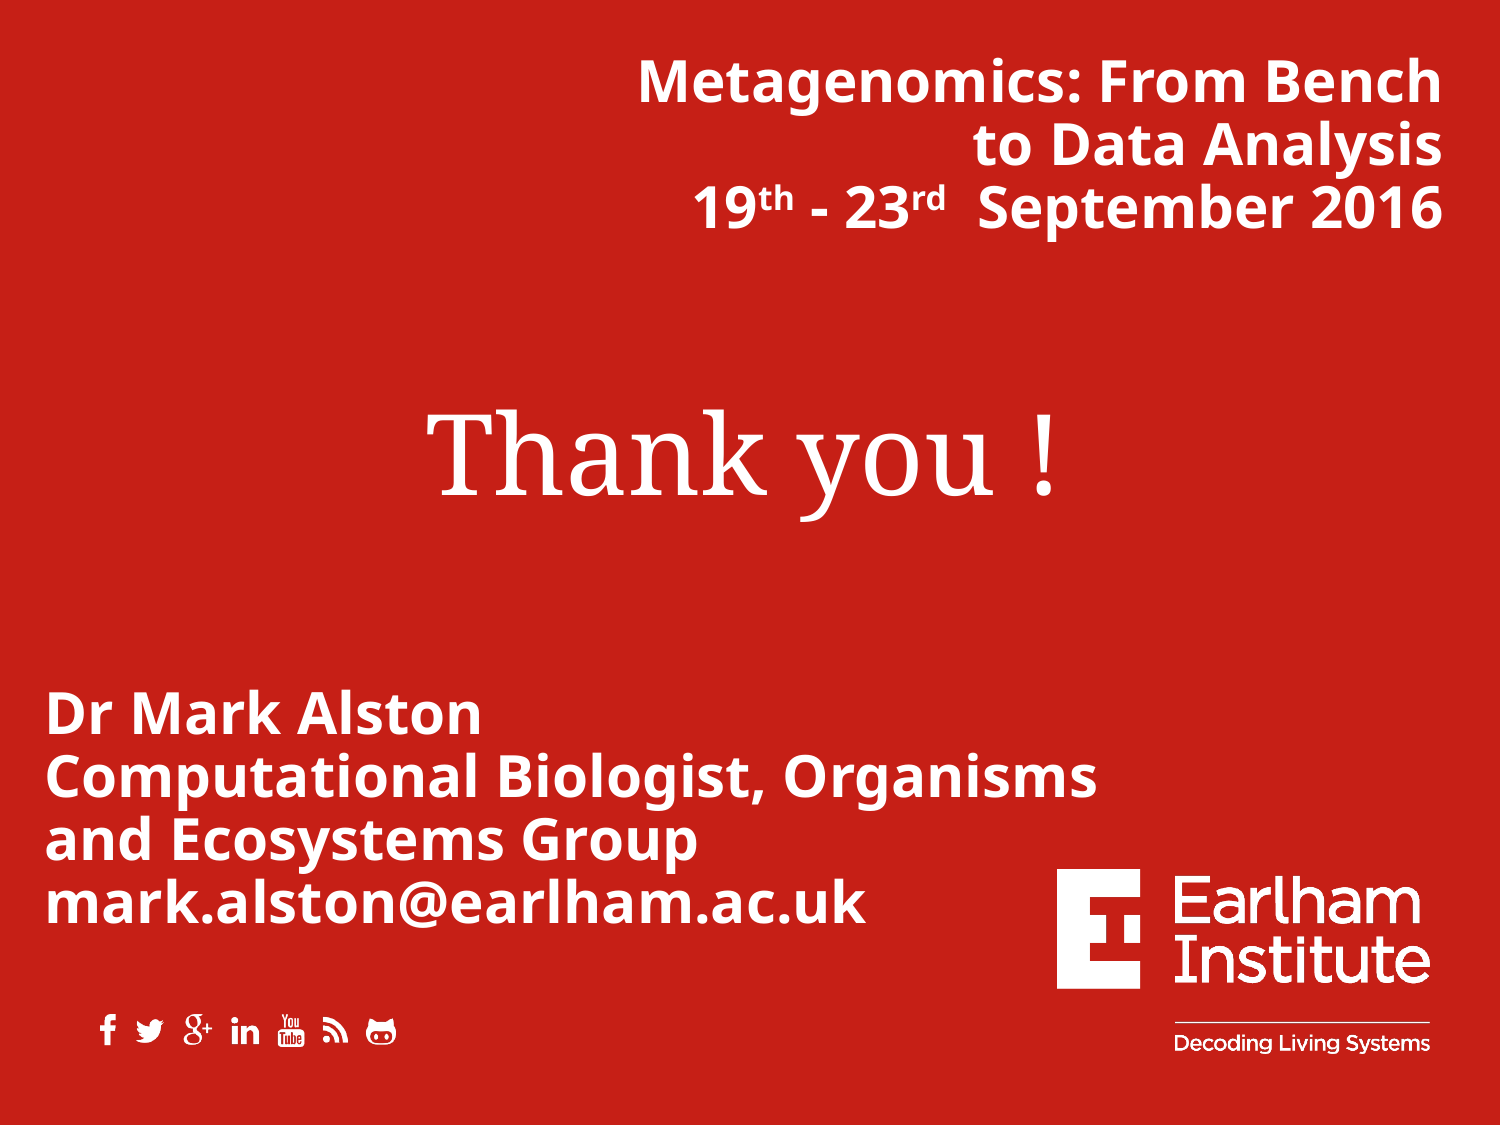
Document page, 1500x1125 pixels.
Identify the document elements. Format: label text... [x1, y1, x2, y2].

text_box Metagenomics: From Bench to Data Analysis 19th - 23rd September 2016 [596, 78, 1459, 215]
picture [100, 1014, 396, 1047]
text_box Dr Mark Alston Computational Biologist, Organisms and Ecosystems Group mark.alston@earlham.ac.uk [29, 680, 1211, 941]
title Thank you ! [395, 255, 1093, 646]
picture [1057, 869, 1430, 1054]
